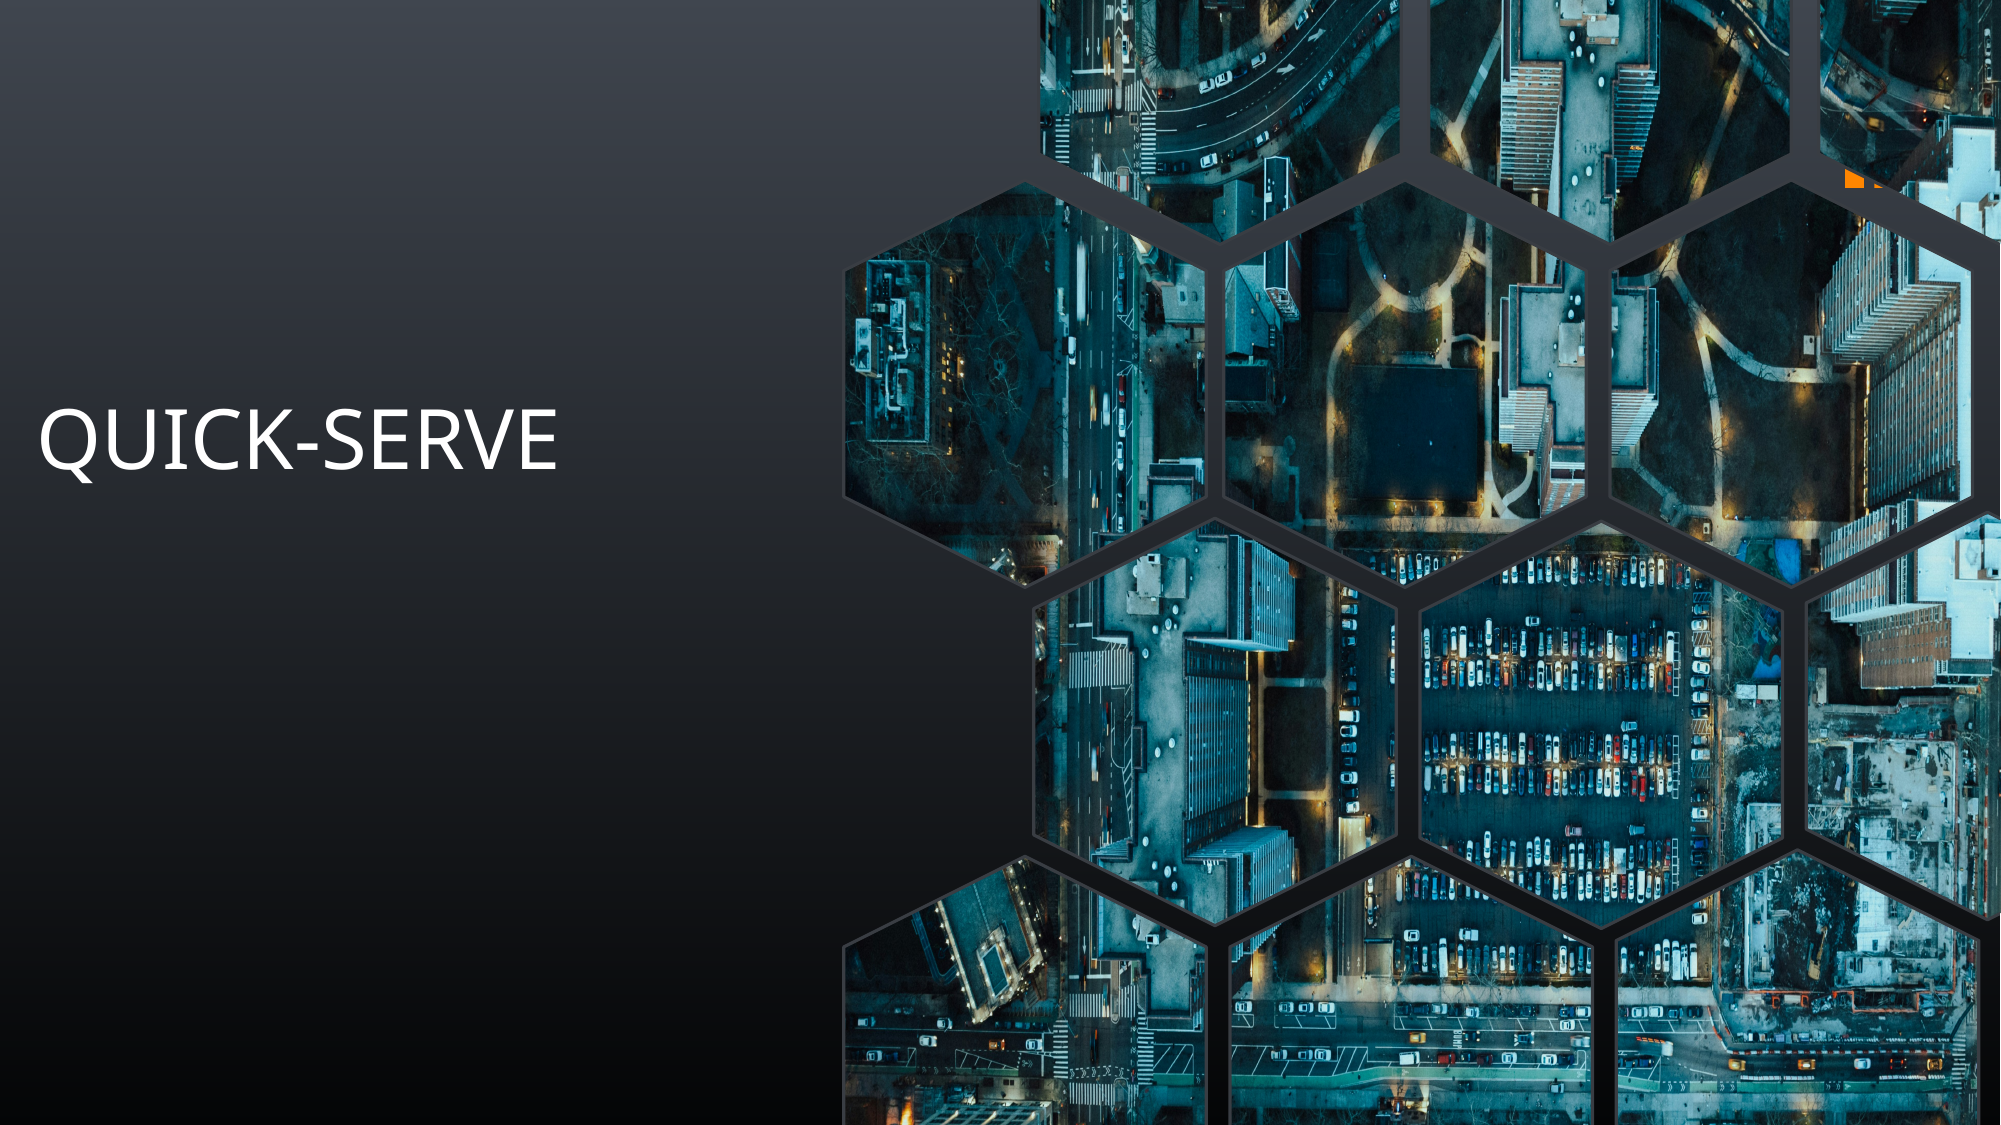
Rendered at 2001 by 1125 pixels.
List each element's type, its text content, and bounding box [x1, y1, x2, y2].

text_box [1032, 516, 1398, 928]
text_box [1228, 854, 1595, 1125]
text_box [842, 178, 1208, 589]
text_box [842, 854, 1208, 1125]
text_box [1608, 178, 1975, 589]
text_box [1418, 519, 1785, 930]
text_box [1037, 0, 1403, 246]
text_box [1427, 0, 1793, 246]
title QUICK-SERVE [0, 292, 830, 494]
text_box [1222, 178, 1588, 589]
text_box [1804, 510, 2000, 922]
text_box [1614, 848, 1981, 1125]
text_box [1817, 0, 2000, 246]
